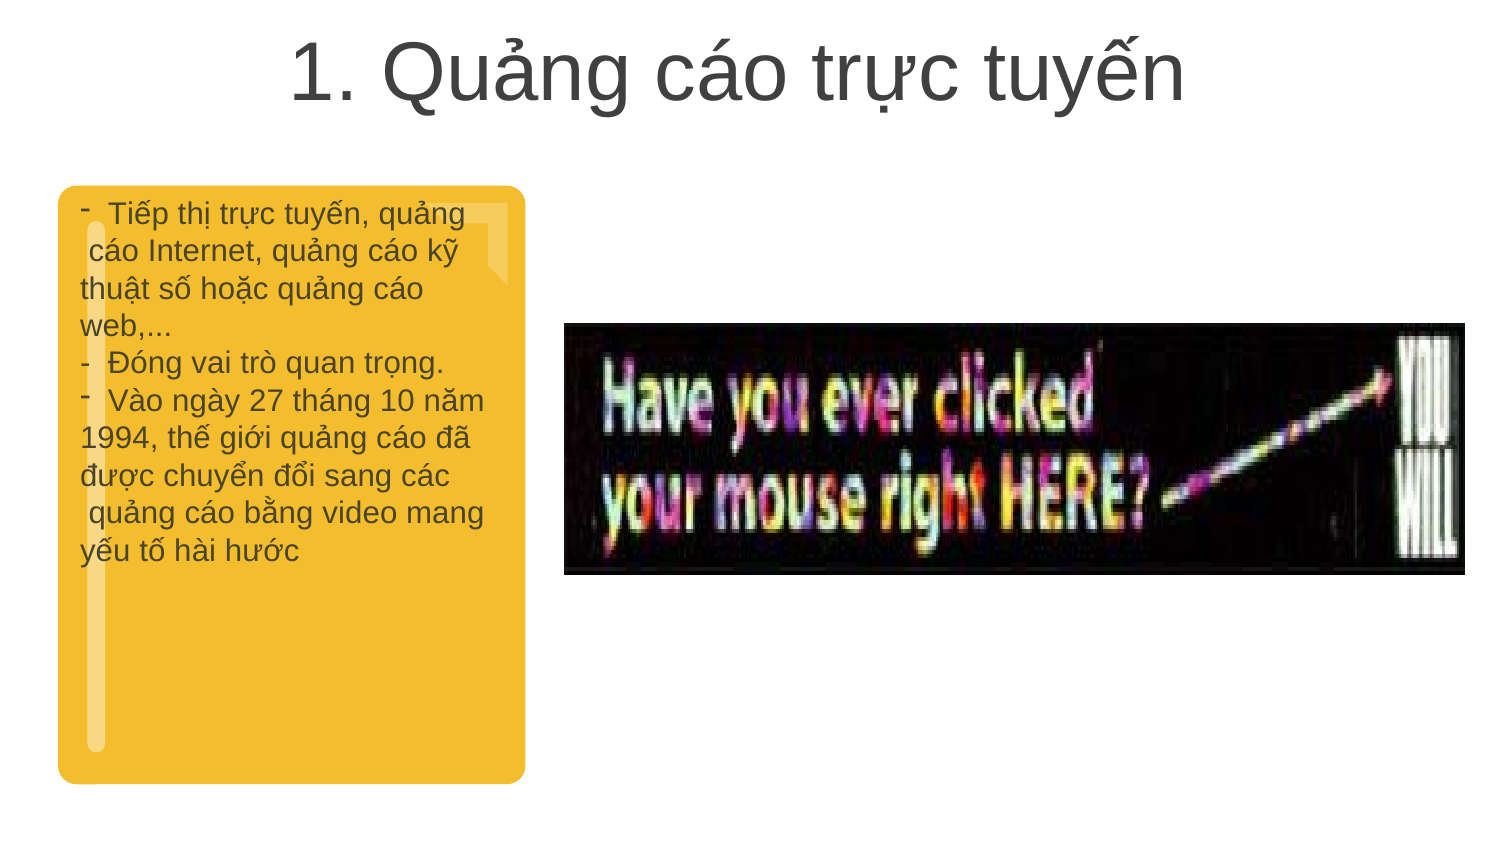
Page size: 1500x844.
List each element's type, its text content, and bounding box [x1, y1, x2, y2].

text_box Tiếp thị trực tuyến, quảng cáo Internet, quảng cáo kỹ thuật số hoặc quảng cáo web,... - Đóng vai trò quan trọng. Vào ngày 27 tháng 10 năm 1994, thế giới quảng cáo đã được chuyển đổi sang các quảng cáo bằng video mang yếu tố hài hước [64, 185, 514, 613]
picture [560, 315, 1471, 588]
list 1. Quảng cáo trực tuyến [0, 20, 1500, 115]
